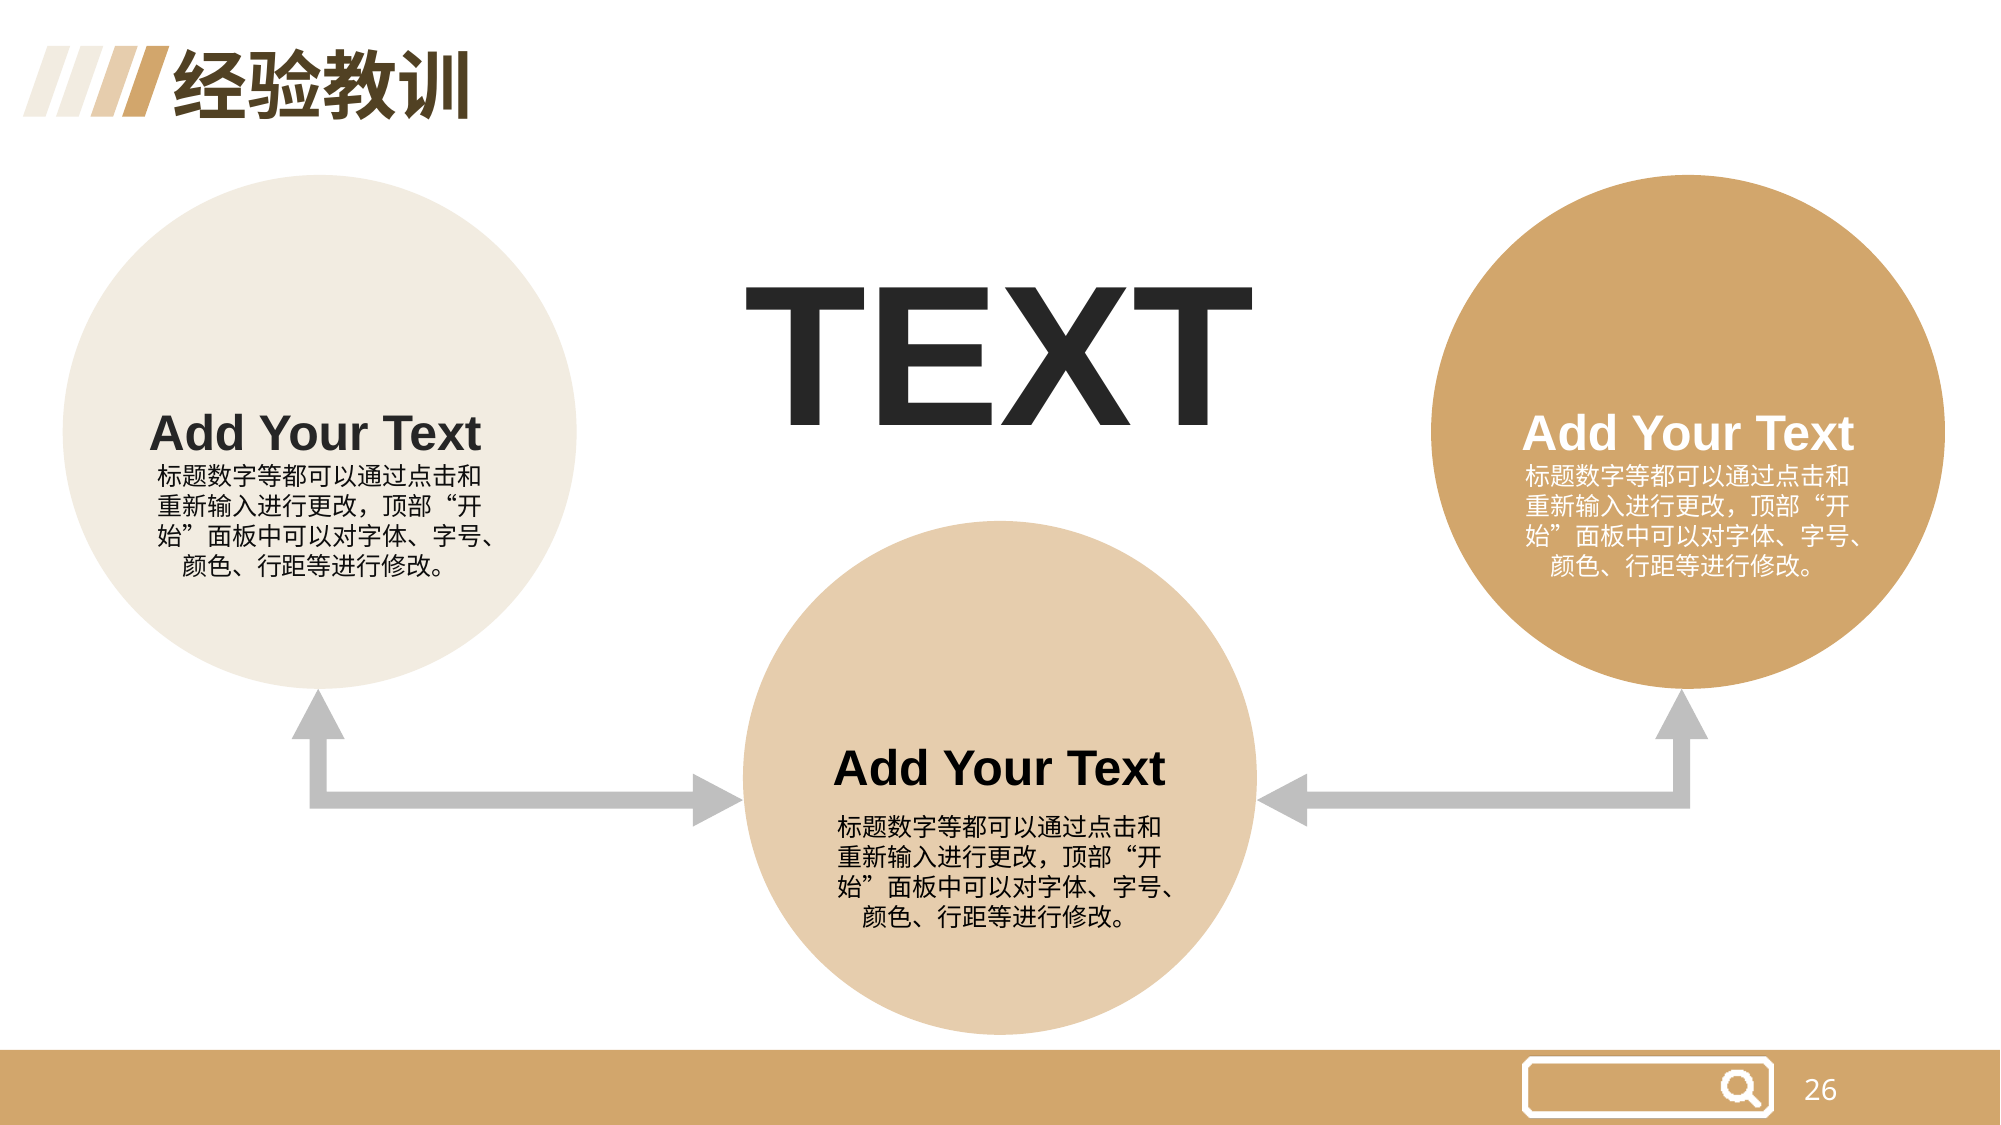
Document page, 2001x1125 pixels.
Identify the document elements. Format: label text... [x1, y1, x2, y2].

text_box [1430, 173, 1947, 690]
list 经验教训 [157, 41, 598, 138]
text_box Add Your Text [1506, 393, 1870, 468]
picture [1522, 962, 1774, 1125]
text_box TEXT [729, 218, 1271, 473]
text_box [61, 173, 578, 690]
text_box [1254, 686, 1711, 829]
text_box [741, 519, 1258, 1036]
text_box 标题数字等都可以通过点击和重新输入进行更改，顶部“开始”面板中可以对字体、字号、颜色、行距等进行修改。 [816, 804, 1184, 939]
text_box Add Your Text [133, 393, 497, 468]
text_box Add Your Text [817, 728, 1181, 804]
text_box 标题数字等都可以通过点击和重新输入进行更改，顶部“开始”面板中可以对字体、字号、颜色、行距等进行修改。 [136, 452, 503, 588]
text_box 标题数字等都可以通过点击和重新输入进行更改，顶部“开始”面板中可以对字体、字号、颜色、行距等进行修改。 [1504, 452, 1872, 588]
text_box [289, 690, 742, 829]
